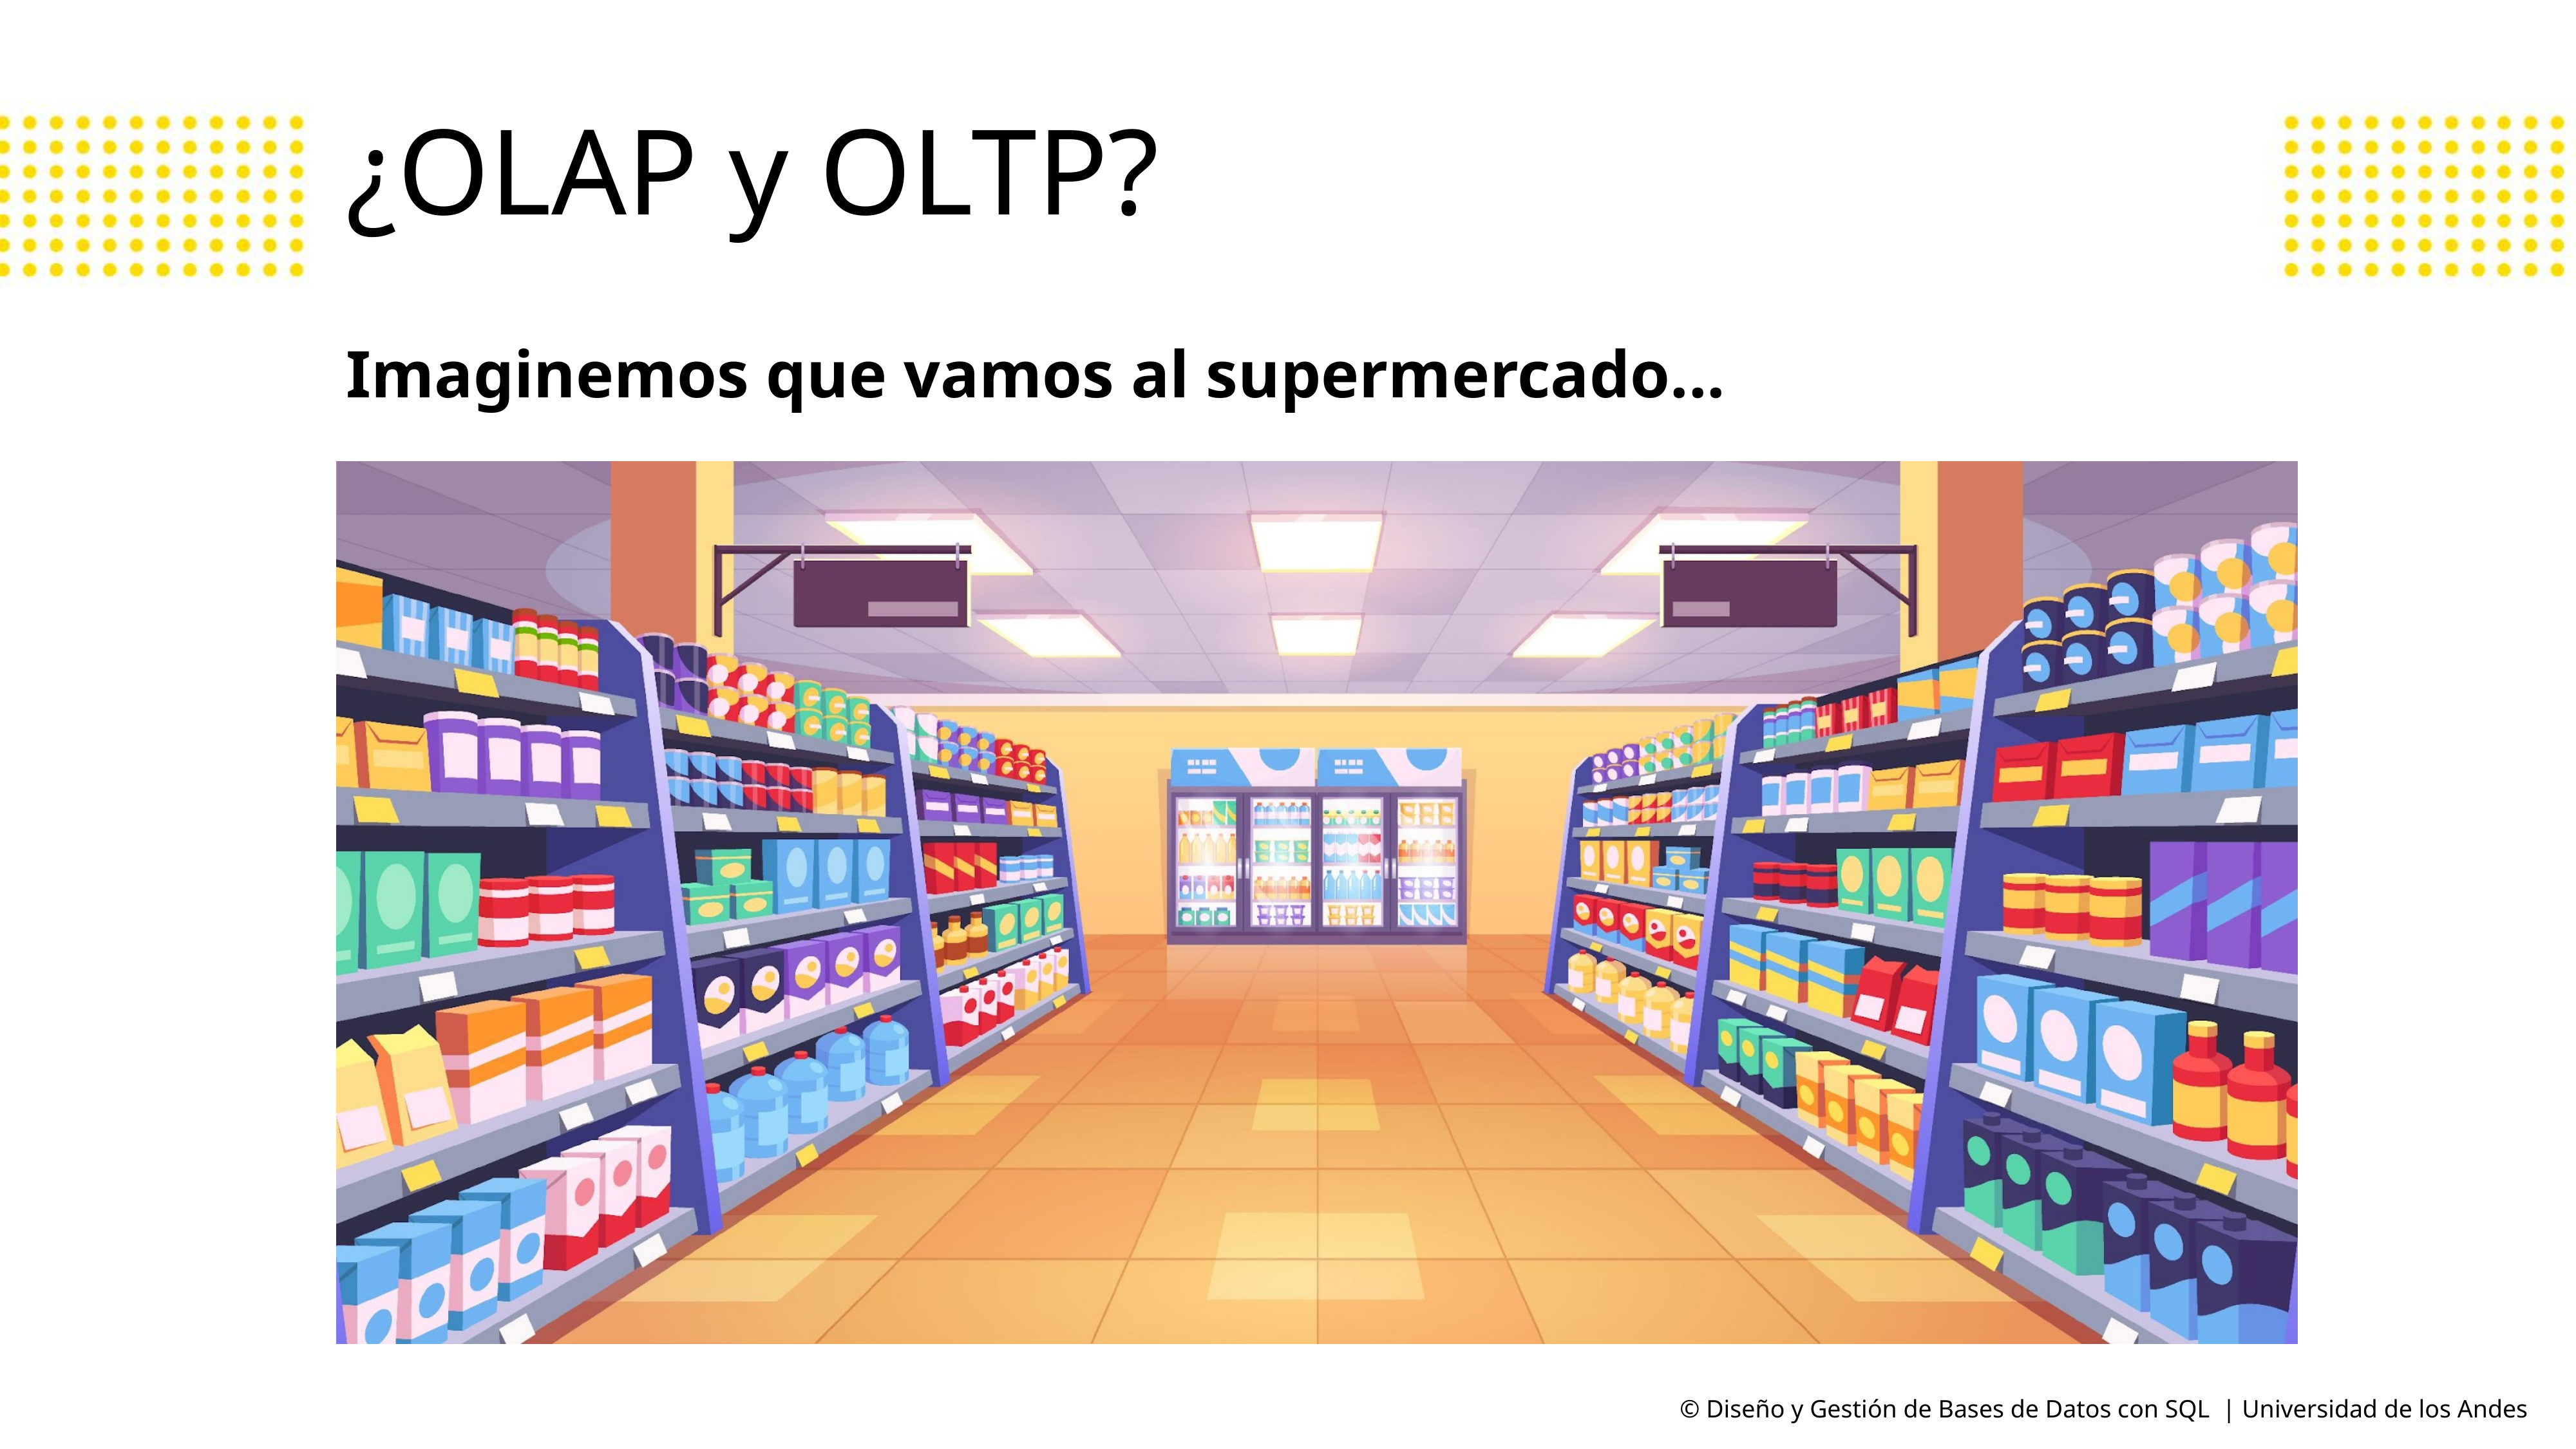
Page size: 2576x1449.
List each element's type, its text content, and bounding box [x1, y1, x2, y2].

title ¿OLAP y OLTP? [336, 36, 2240, 317]
picture [0, 0, 2576, 1449]
text_box © Diseño y Gestión de Bases de Datos con SQL | Universidad de los Andes [31, 1388, 2545, 1428]
text_box Imaginemos que vamos al supermercado... [336, 328, 1759, 416]
